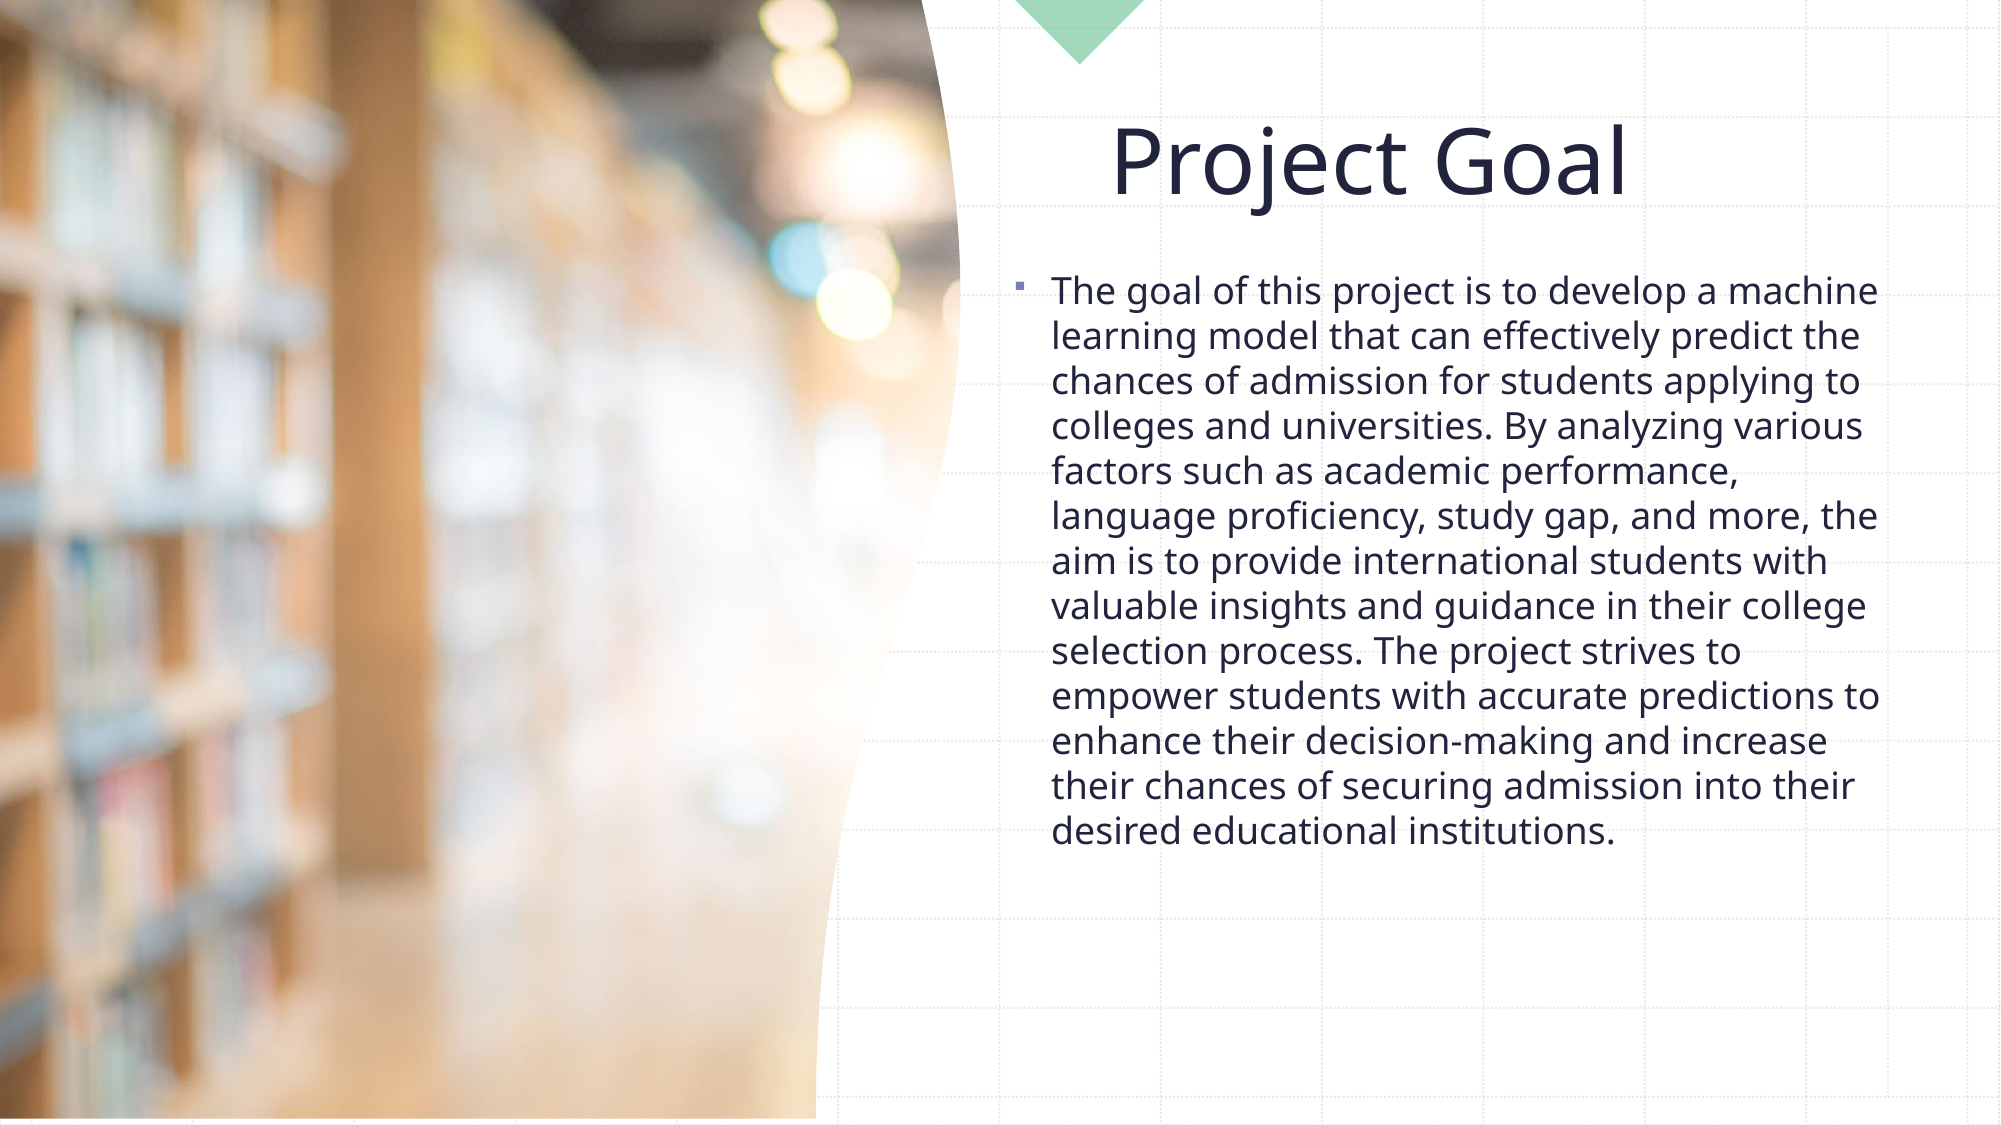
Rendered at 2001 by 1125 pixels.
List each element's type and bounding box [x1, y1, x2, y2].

picture [0, 0, 961, 1119]
text_box [0, 0, 2000, 1125]
